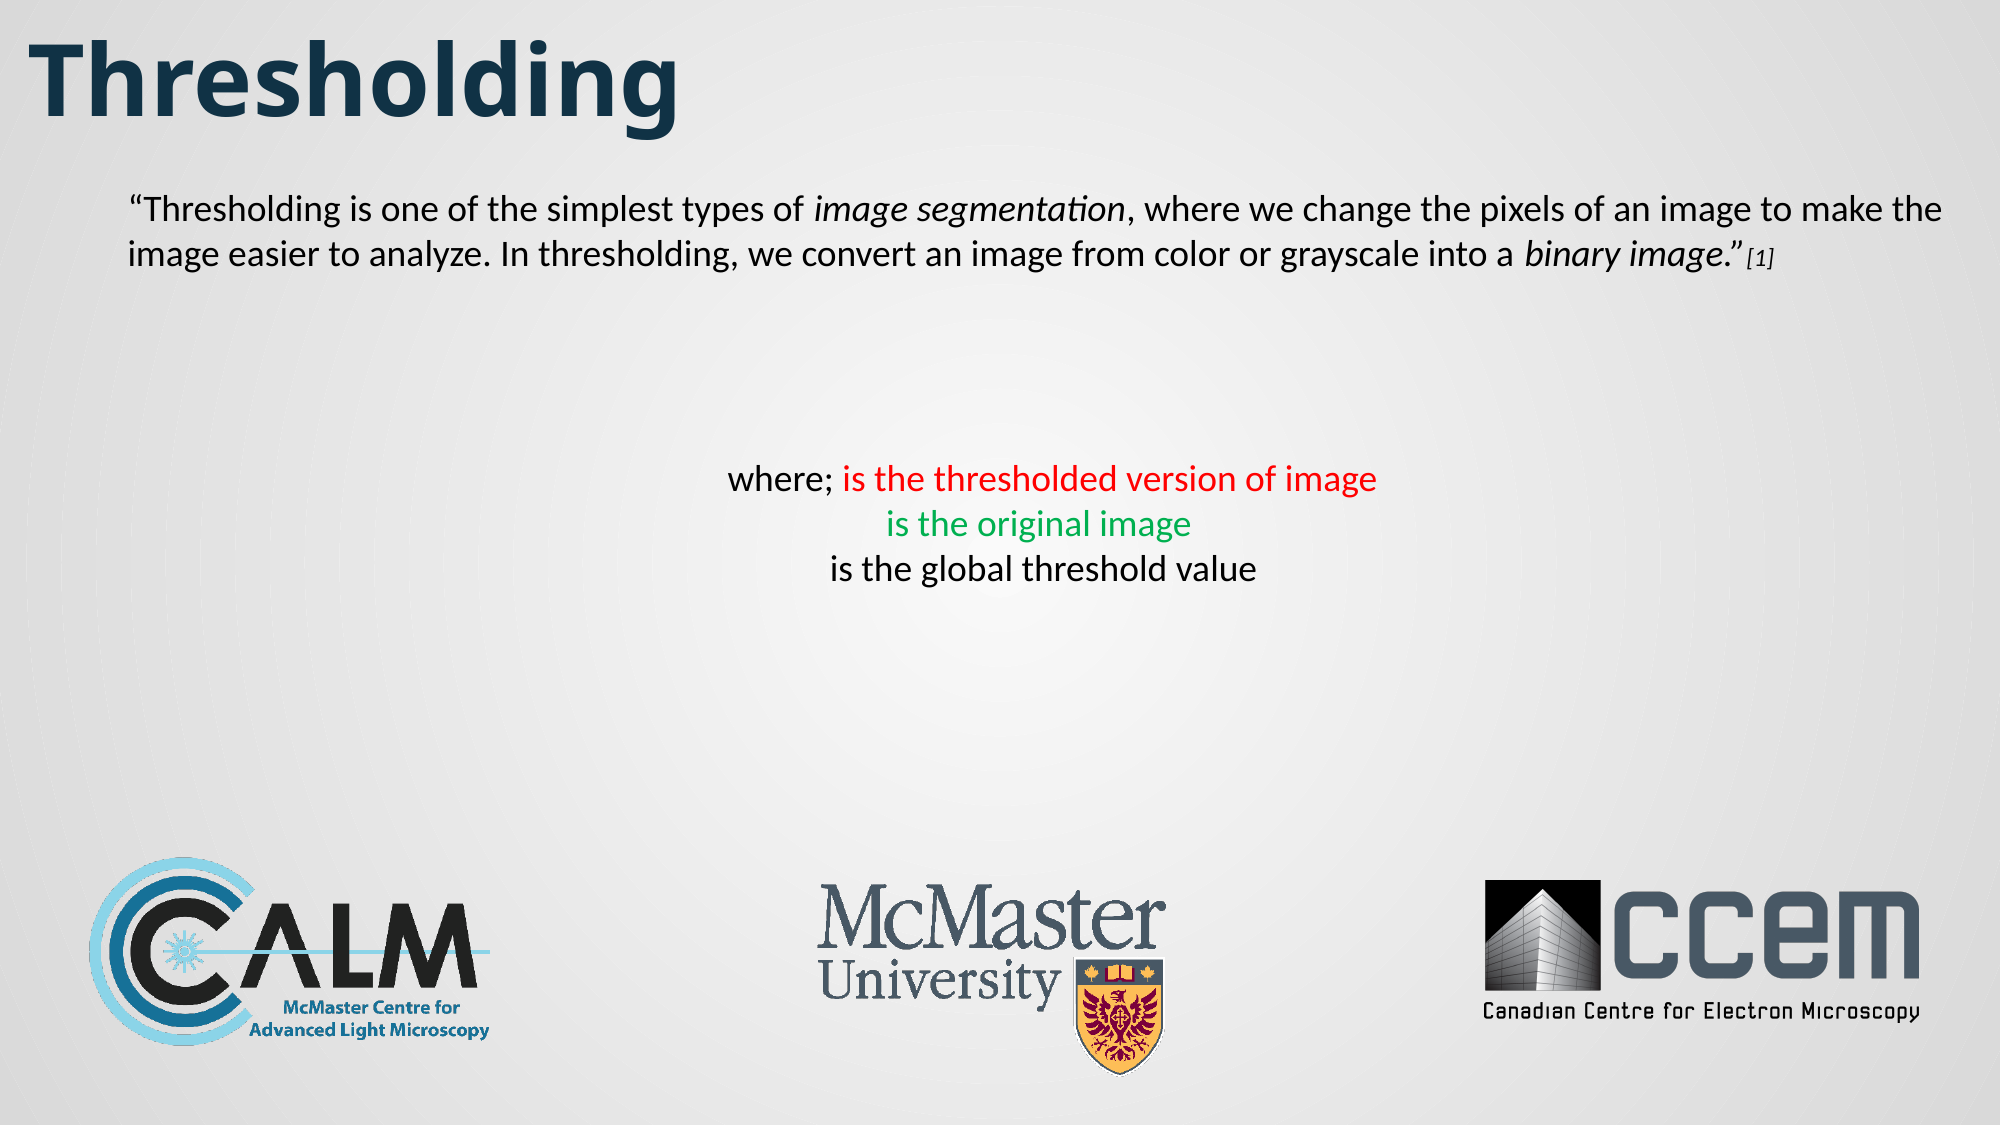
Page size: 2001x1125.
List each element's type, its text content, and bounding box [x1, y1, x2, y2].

picture [813, 880, 1167, 1079]
picture [1484, 880, 1919, 1023]
picture [81, 853, 497, 1050]
text_box Thresholding [12, 9, 699, 144]
